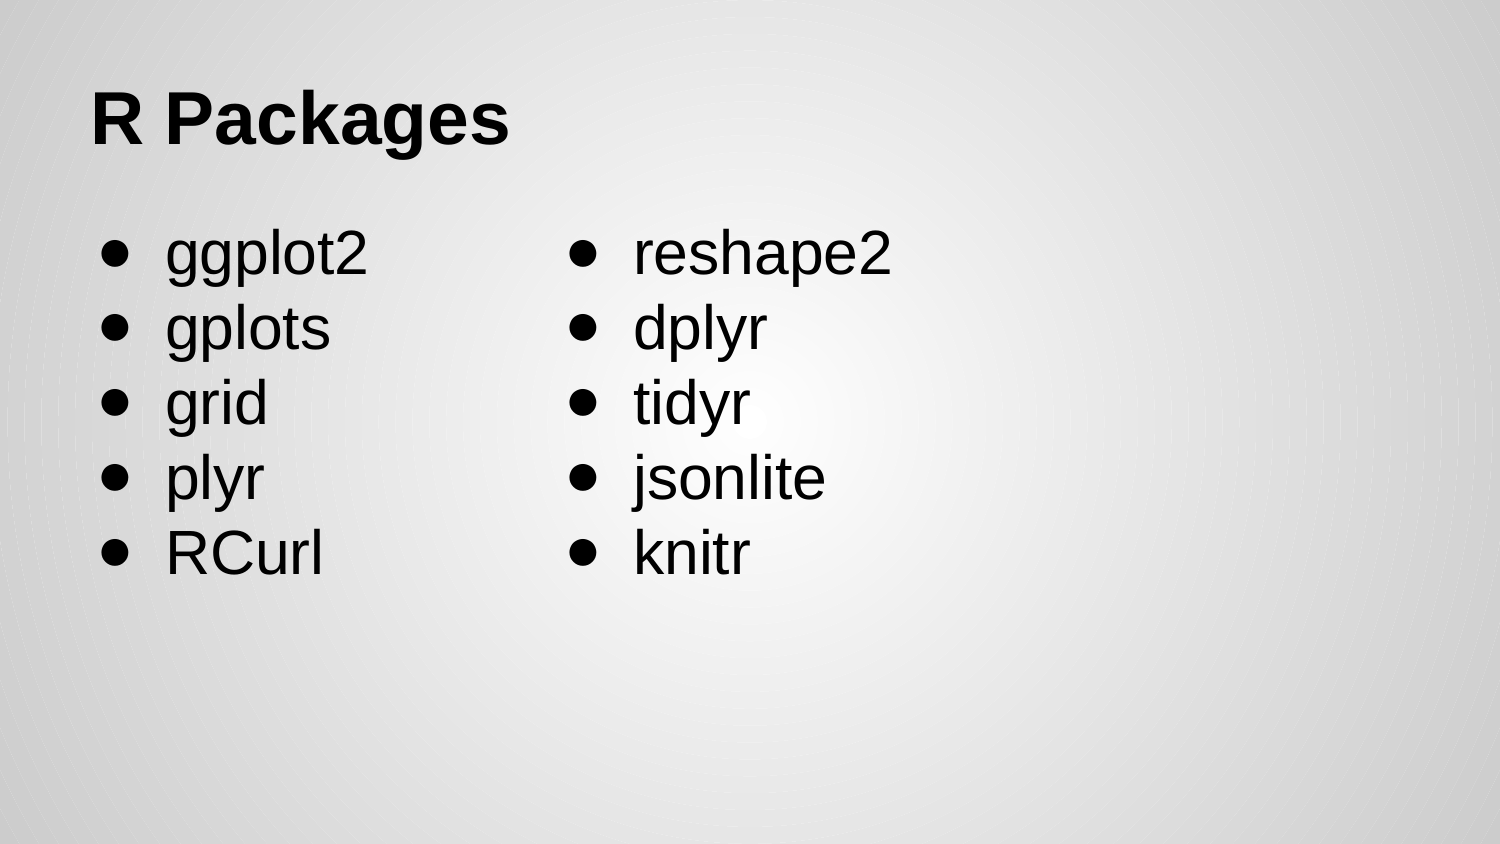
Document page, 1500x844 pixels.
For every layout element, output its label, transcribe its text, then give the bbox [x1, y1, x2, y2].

list ggplot2 gplots grid plyr RCurl [75, 196, 524, 808]
list reshape2 dplyr tidyr jsonlite knitr [543, 196, 992, 808]
title R Packages [75, 33, 1425, 175]
